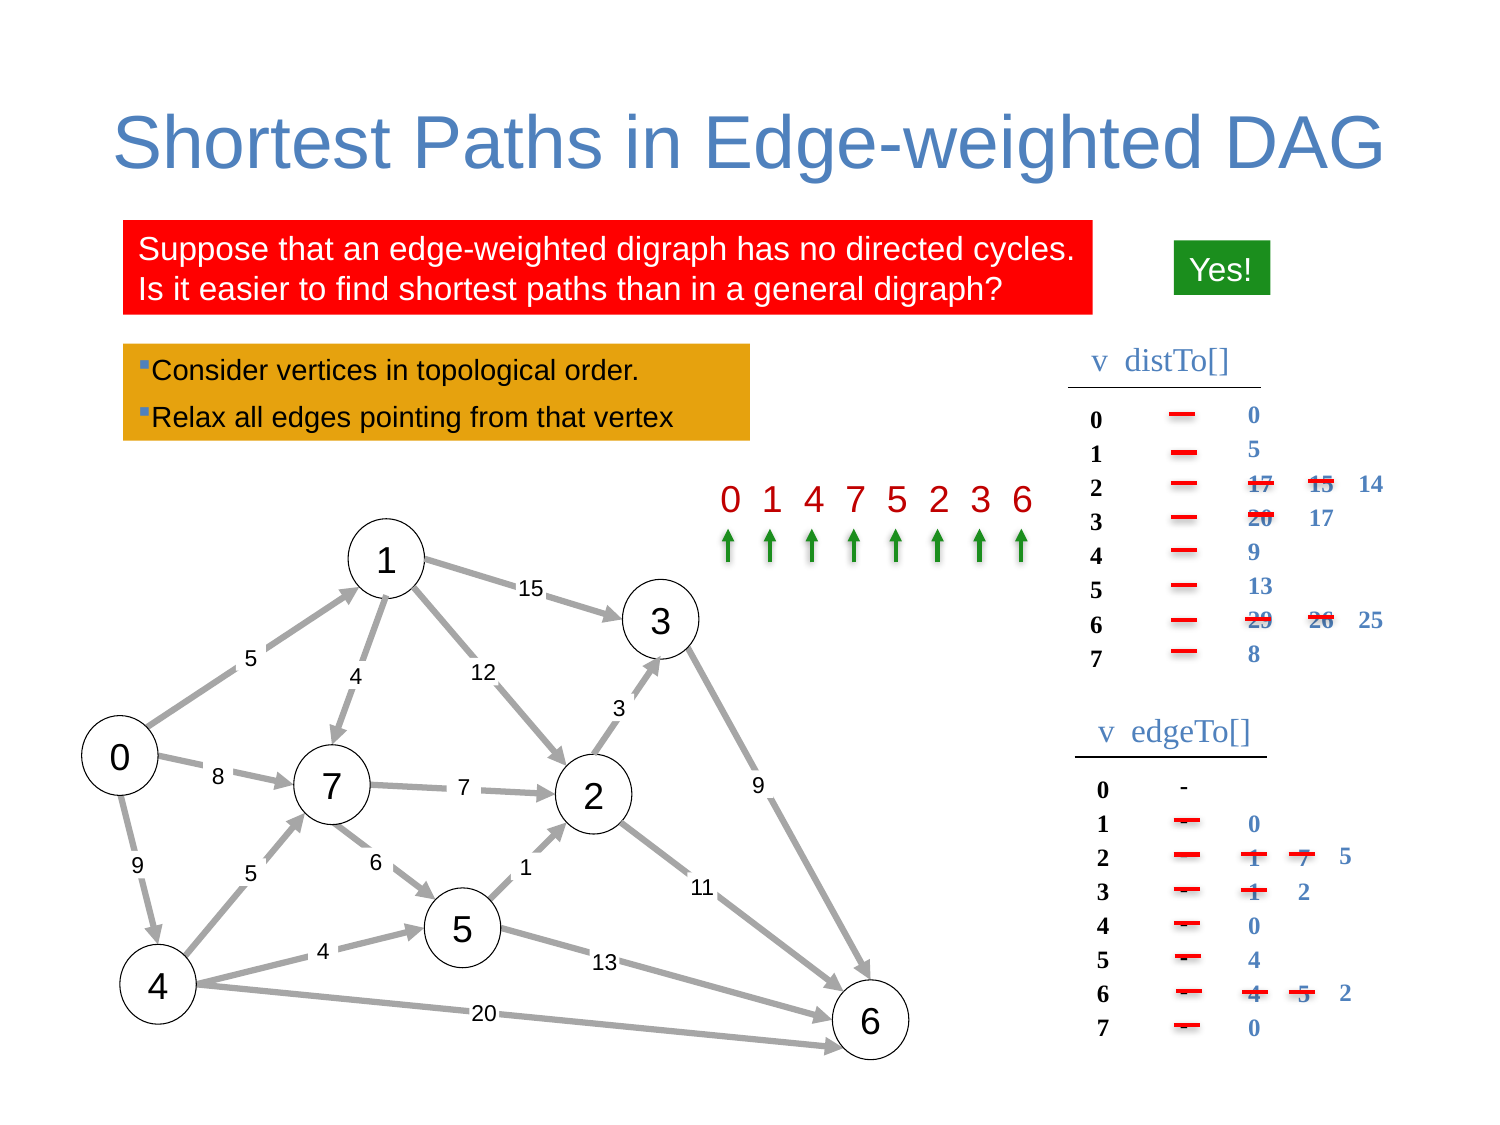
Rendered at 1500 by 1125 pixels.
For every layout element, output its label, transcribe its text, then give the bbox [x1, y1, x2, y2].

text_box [424, 558, 623, 620]
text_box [196, 984, 844, 1049]
text_box 14 25 [1343, 391, 1407, 675]
text_box 3 [621, 577, 702, 662]
text_box 7 2 5 [1283, 765, 1334, 1049]
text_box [620, 822, 844, 992]
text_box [370, 784, 556, 795]
text_box 5 2 [1324, 764, 1375, 1014]
text_box 0 5 17 20 9 13 29 8 [1233, 391, 1294, 675]
text_box 15 17 26 [1294, 391, 1343, 675]
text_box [489, 822, 567, 900]
text_box 5 [422, 885, 503, 970]
text_box 1 [345, 516, 427, 601]
text_box 0 1 2 3 4 5 6 7 [1075, 396, 1126, 680]
text_box 2 [554, 752, 634, 837]
text_box Yes! [1173, 240, 1271, 295]
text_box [413, 586, 567, 767]
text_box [146, 586, 360, 728]
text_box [119, 795, 159, 945]
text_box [157, 755, 294, 785]
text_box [331, 824, 436, 900]
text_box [500, 927, 833, 1021]
text_box 0 [79, 713, 161, 798]
title Shortest Paths in Edge-weighted DAG [75, 45, 1425, 233]
text_box Consider vertices in topological order. Relax all edges pointing from that vertex [123, 343, 750, 441]
text_box 0 1 2 3 4 5 6 7 [1082, 765, 1133, 1050]
text_box v edgeTo[] [1083, 701, 1267, 756]
text_box Suppose that an edge-weighted digraph has no directed cycles. Is it easier to find shortest paths than in a general digraph? [123, 220, 1093, 315]
text_box v distTo[] [1076, 330, 1245, 386]
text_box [331, 598, 387, 746]
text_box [196, 927, 425, 985]
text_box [593, 658, 661, 755]
text_box 4 [117, 942, 190, 1027]
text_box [687, 647, 871, 981]
text_box 7 [292, 743, 373, 827]
text_box 0 1 4 7 5 2 3 6 [705, 468, 1049, 528]
text_box 0 1 1 0 4 4 0 [1233, 765, 1284, 1050]
text_box - - - - - - - - [1165, 765, 1215, 1046]
text_box 7 [446, 774, 481, 783]
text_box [184, 812, 306, 957]
text_box 6 [846, 977, 911, 1062]
